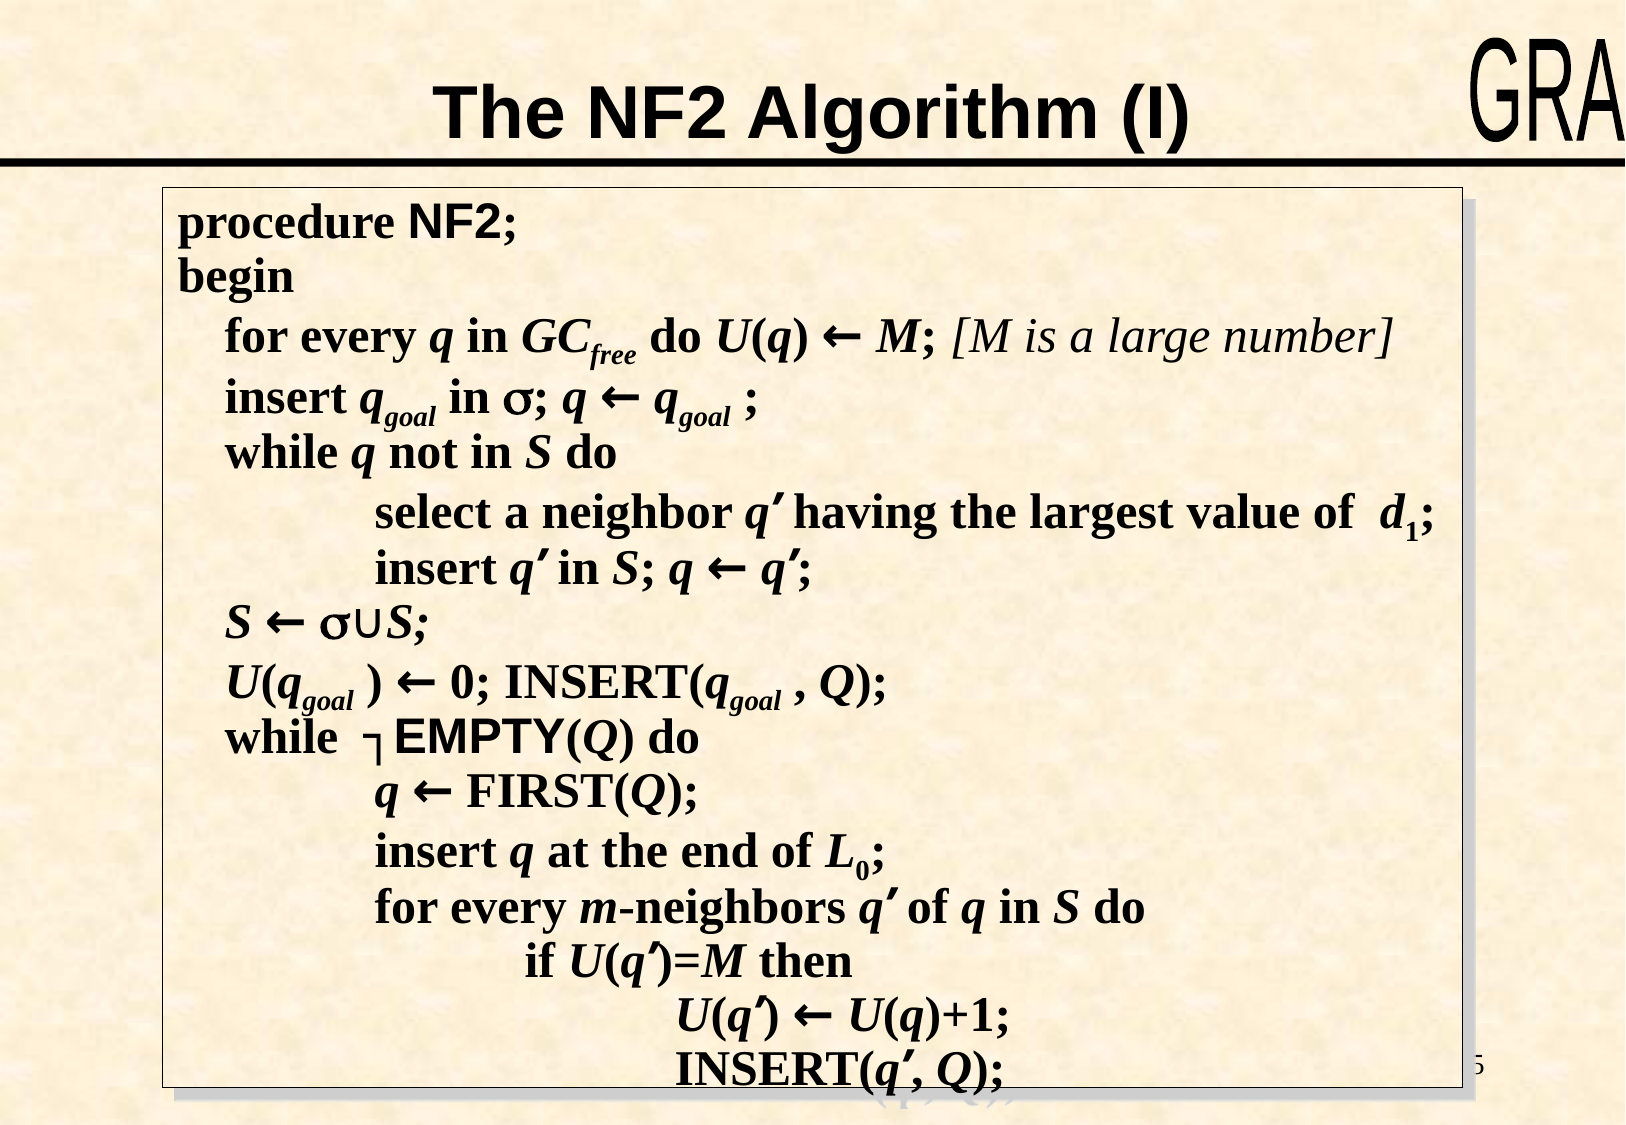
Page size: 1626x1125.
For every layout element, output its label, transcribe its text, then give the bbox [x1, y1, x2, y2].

slide_number 35 [1476, 1025, 1500, 1100]
picture [0, 0, 1626, 1125]
list procedure NF2; begin for every q in GCfree do U(q) ← M; [M is a large number] insert qgoal in s; q ← qgoal ; while q not in S do select a neighbor q’ having the largest value of d1; insert q’ in S; q ← q’; S ← s∪S; U(qgoal ) ← 0; INSERT(qgoal , Q); while ┐EMPTY(Q) do q ← FIRST(Q); insert q at the end of L0; for every m-neighbors q’ of q in S do if U(q’)=M then U(q’) ← U(q)+1; INSERT(q’, Q); [162, 187, 1463, 1088]
title The NF2 Algorithm (I) [137, 12, 1488, 163]
